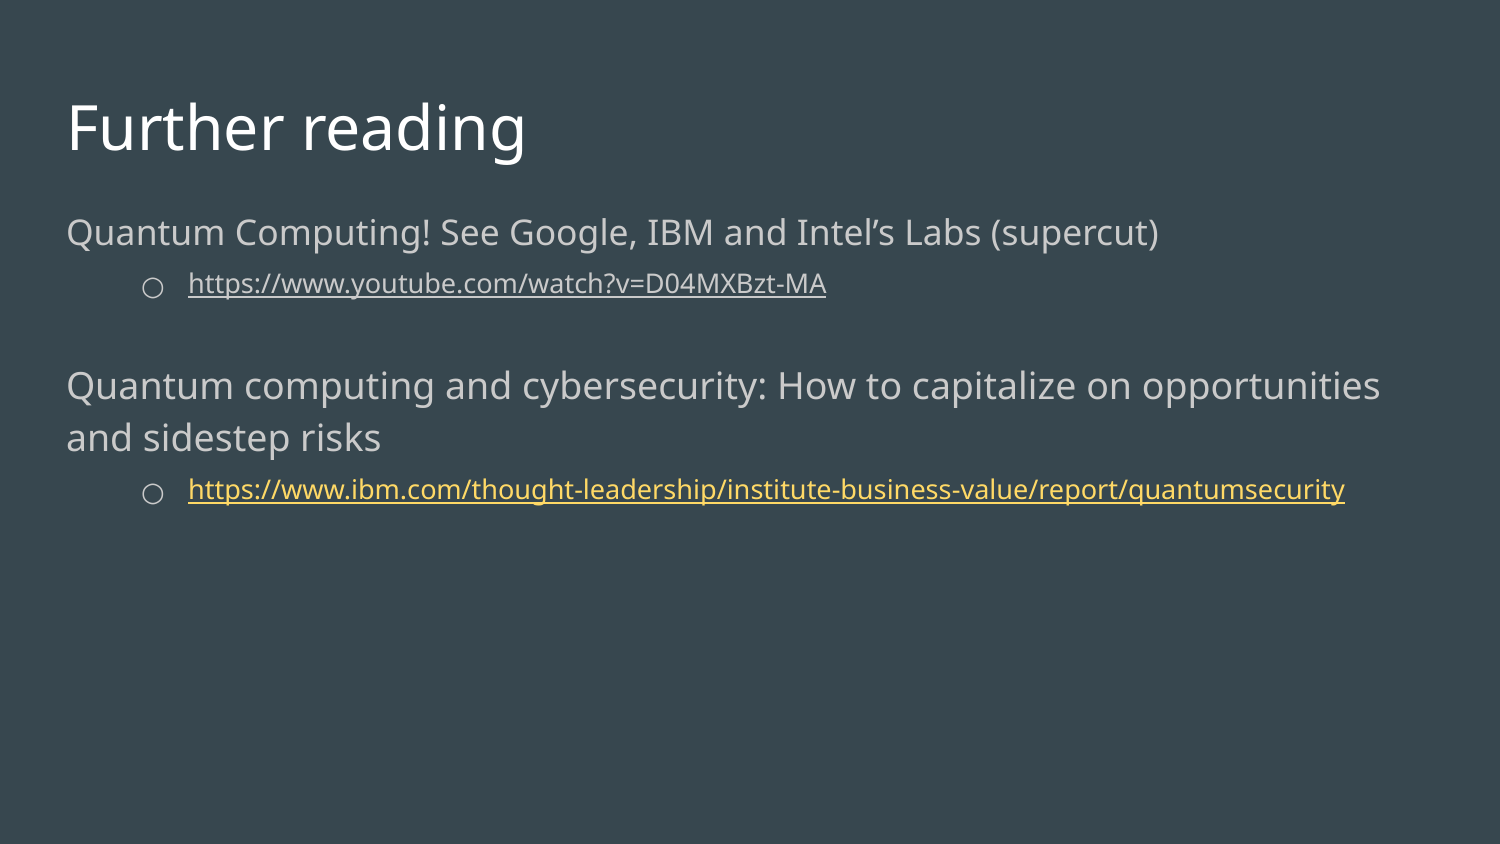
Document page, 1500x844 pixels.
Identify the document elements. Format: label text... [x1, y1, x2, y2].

list Quantum Computing! See Google, IBM and Intel’s Labs (supercut) https://www.youtube.com/watch?v=D04MXBzt-MA Quantum computing and cybersecurity: How to capitalize on opportunities and sidestep risks https://www.ibm.com/thought-leadership/institute-business-value/report/quantumsecurity [51, 189, 1449, 750]
title Further reading [51, 72, 1449, 167]
